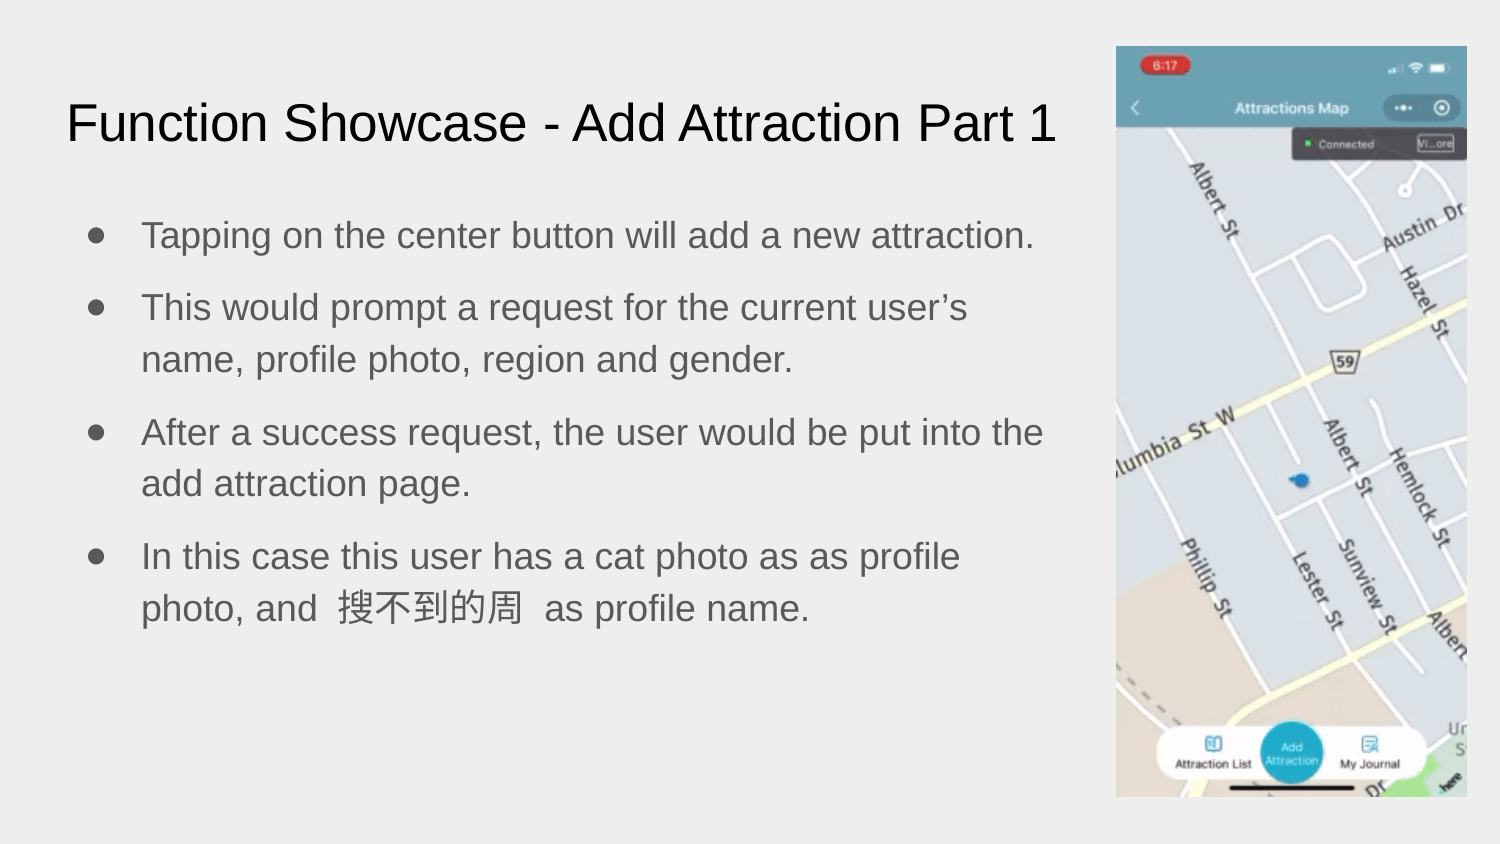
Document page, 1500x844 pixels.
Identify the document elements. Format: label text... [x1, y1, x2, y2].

list Tapping on the center button will add a new attraction. This would prompt a request for the current user’s name, profile photo, region and gender. After a success request, the user would be put into the add attraction page. In this case this user has a cat photo as as profile photo, and 搜不到的周 as profile name. [51, 189, 1076, 750]
picture [1116, 46, 1467, 798]
title Function Showcase - Add Attraction Part 1 [51, 72, 1111, 167]
